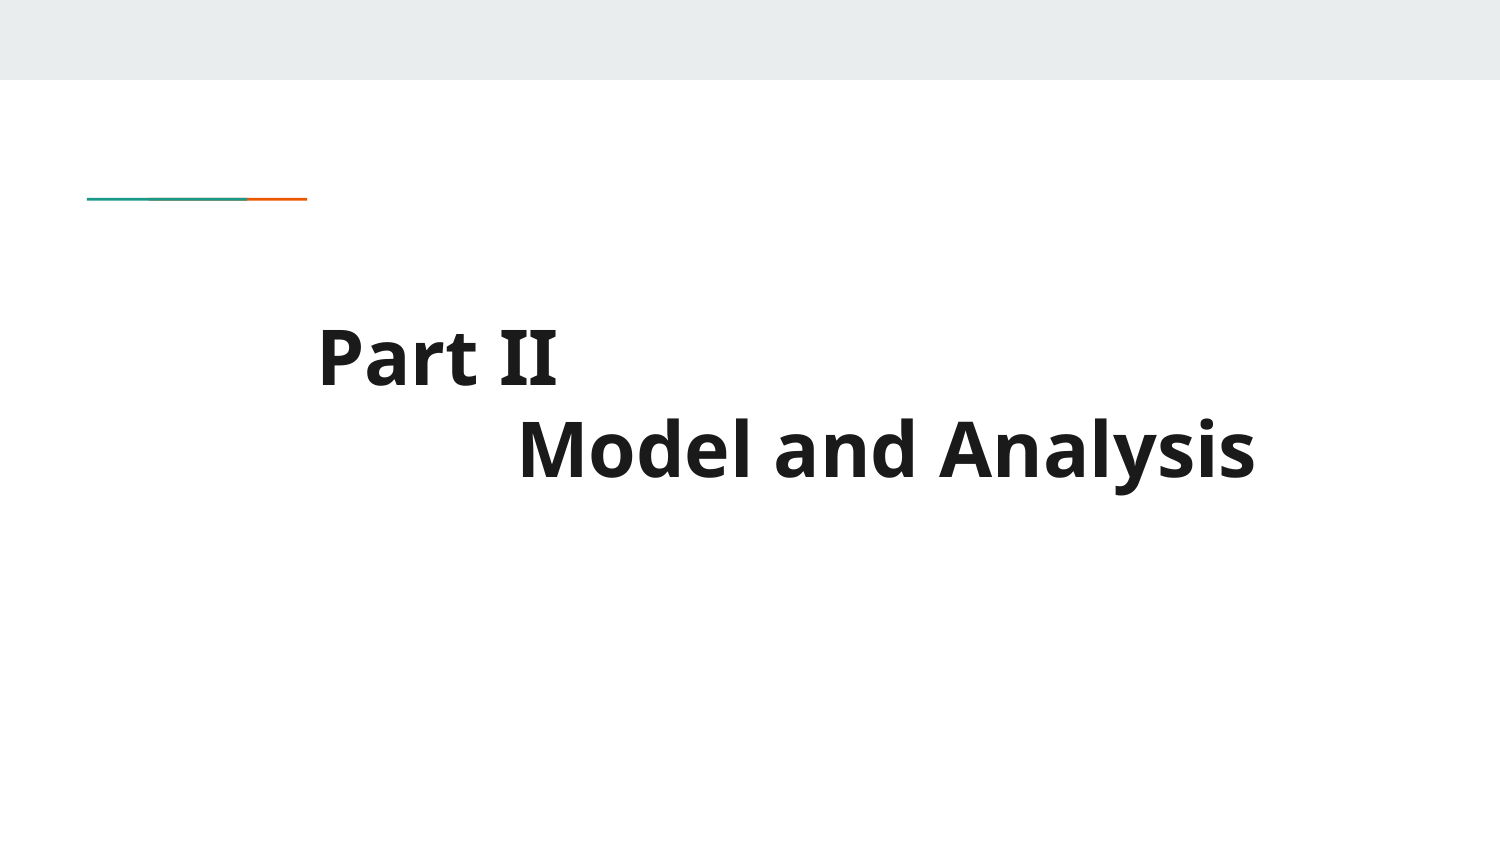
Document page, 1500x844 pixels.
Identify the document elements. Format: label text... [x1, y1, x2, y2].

title Part II Model and Analysis [301, 293, 1337, 605]
